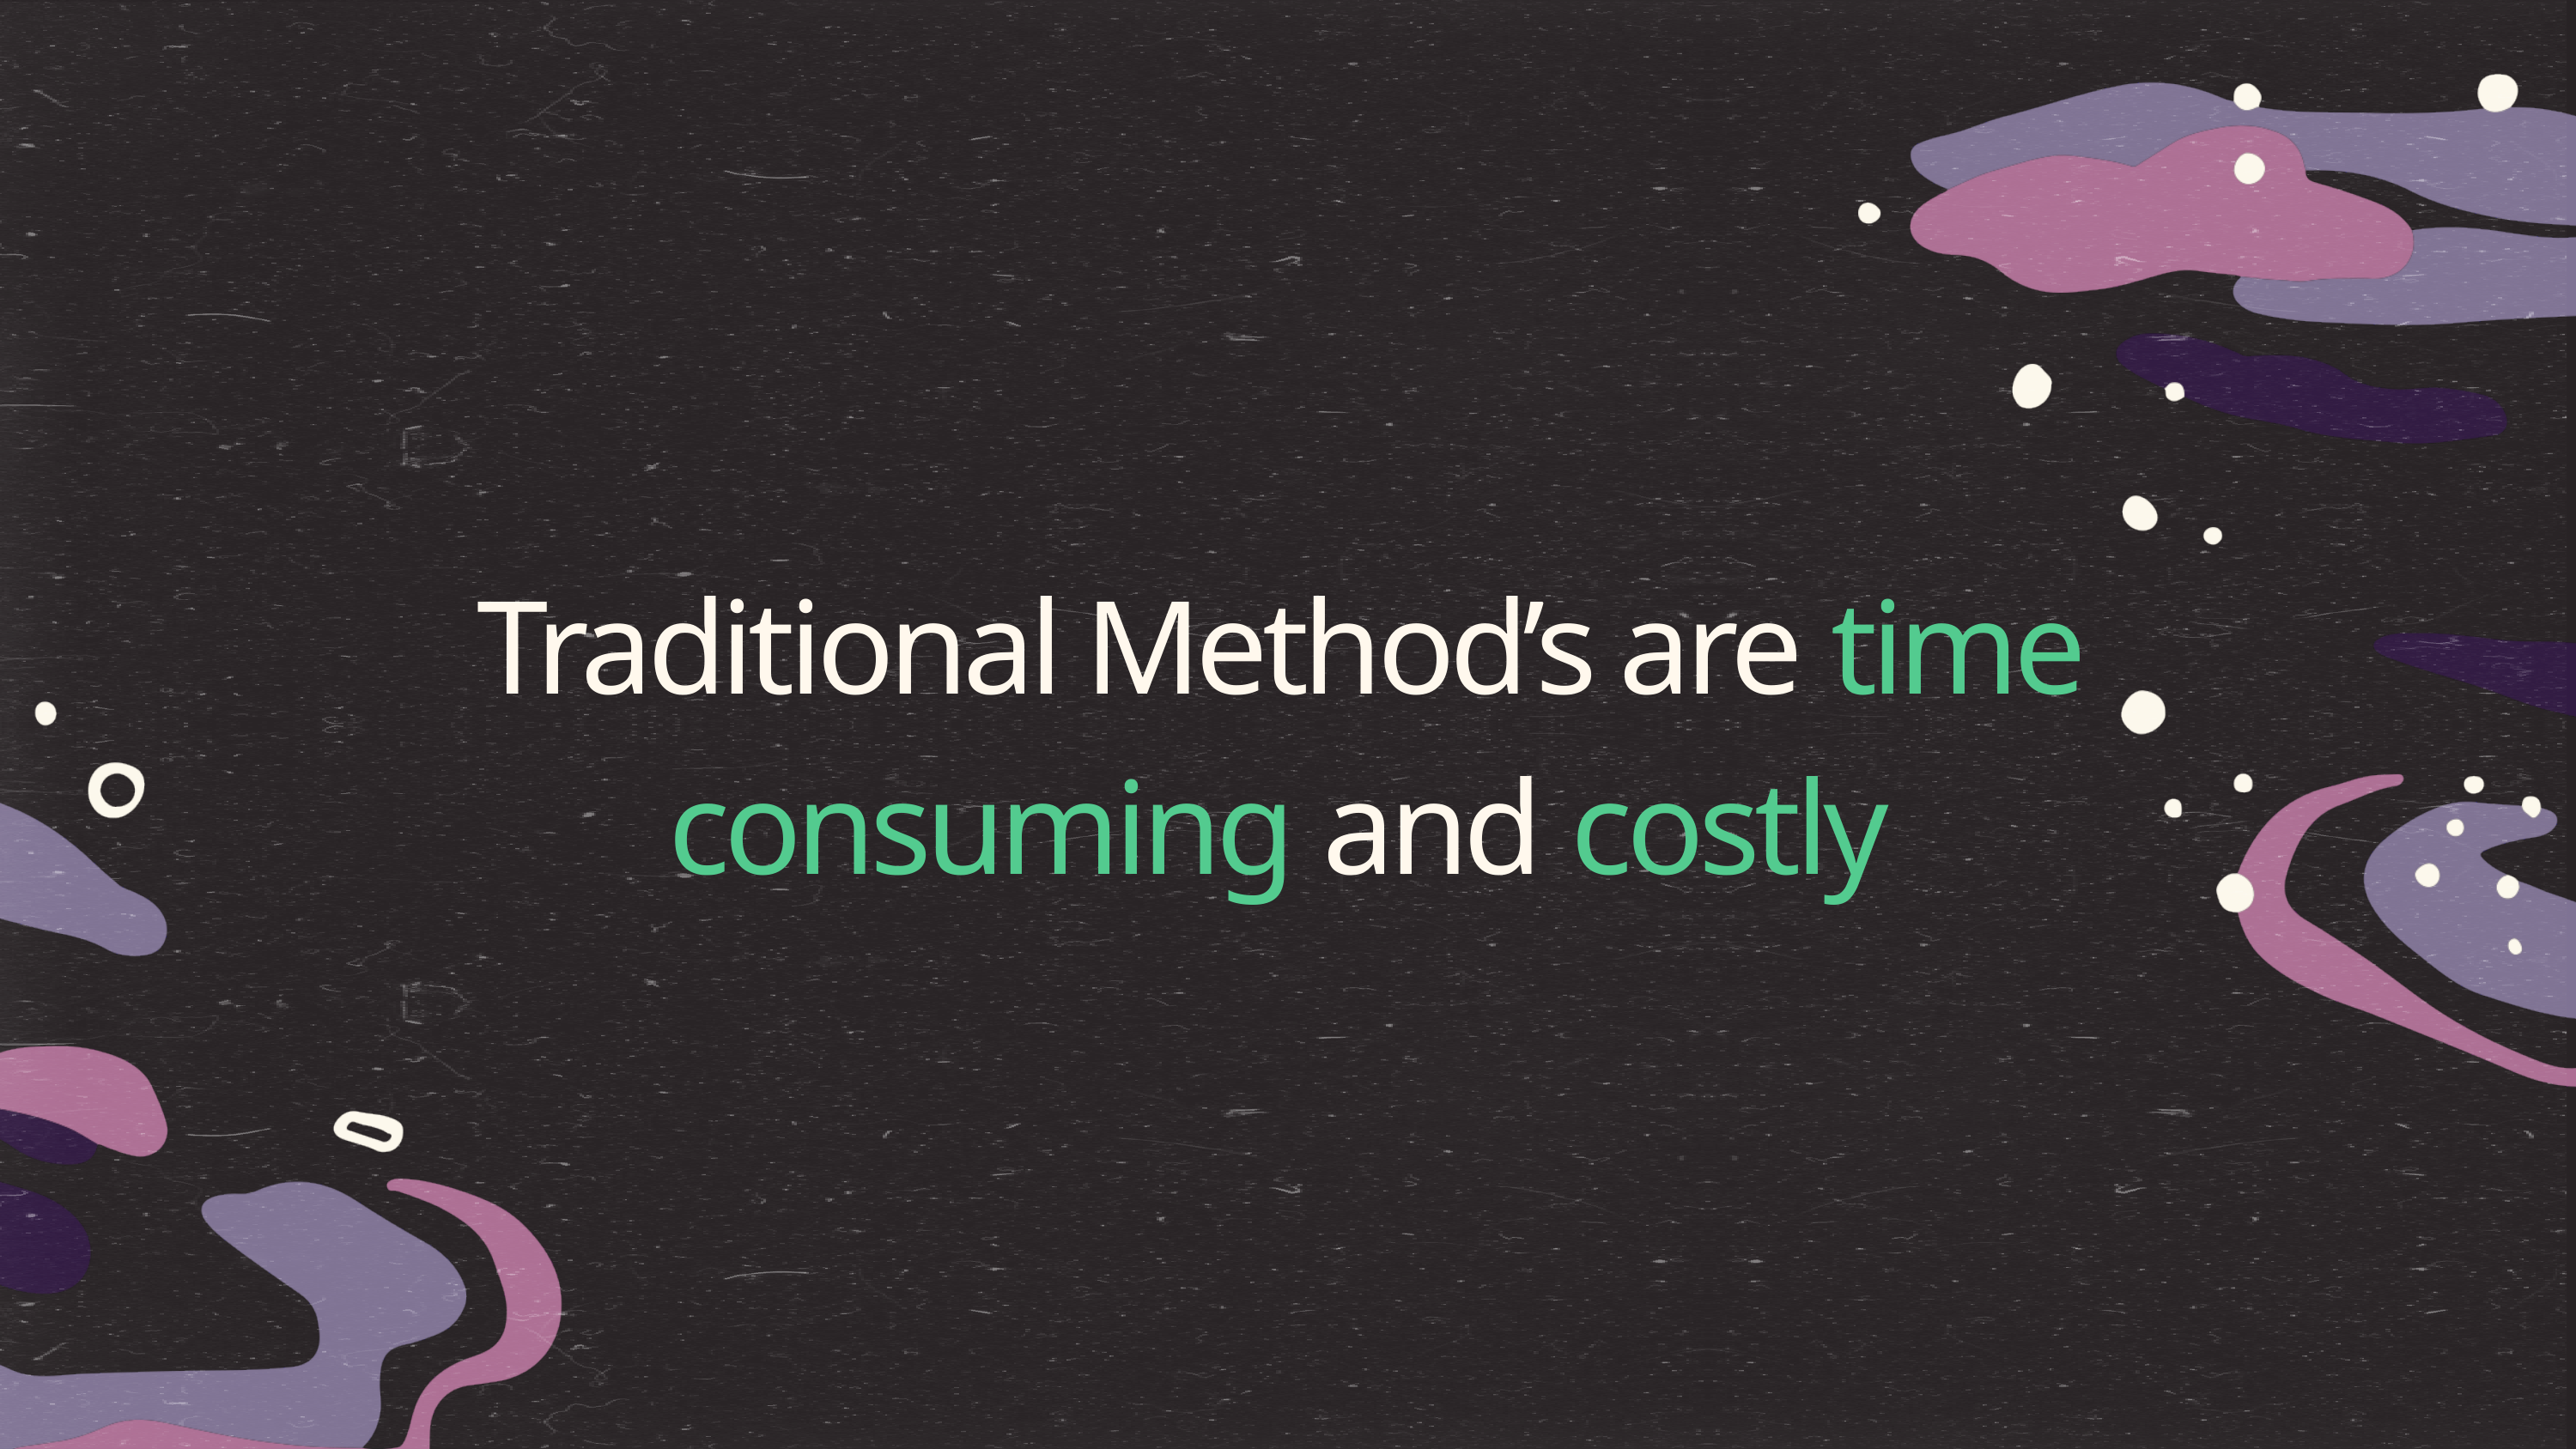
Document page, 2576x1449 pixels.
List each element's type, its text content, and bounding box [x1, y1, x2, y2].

text_box [2567, 0, 2576, 1133]
text_box Traditional Method’s are time consuming and costly [251, 539, 2306, 900]
text_box [0, 0, 2567, 1449]
